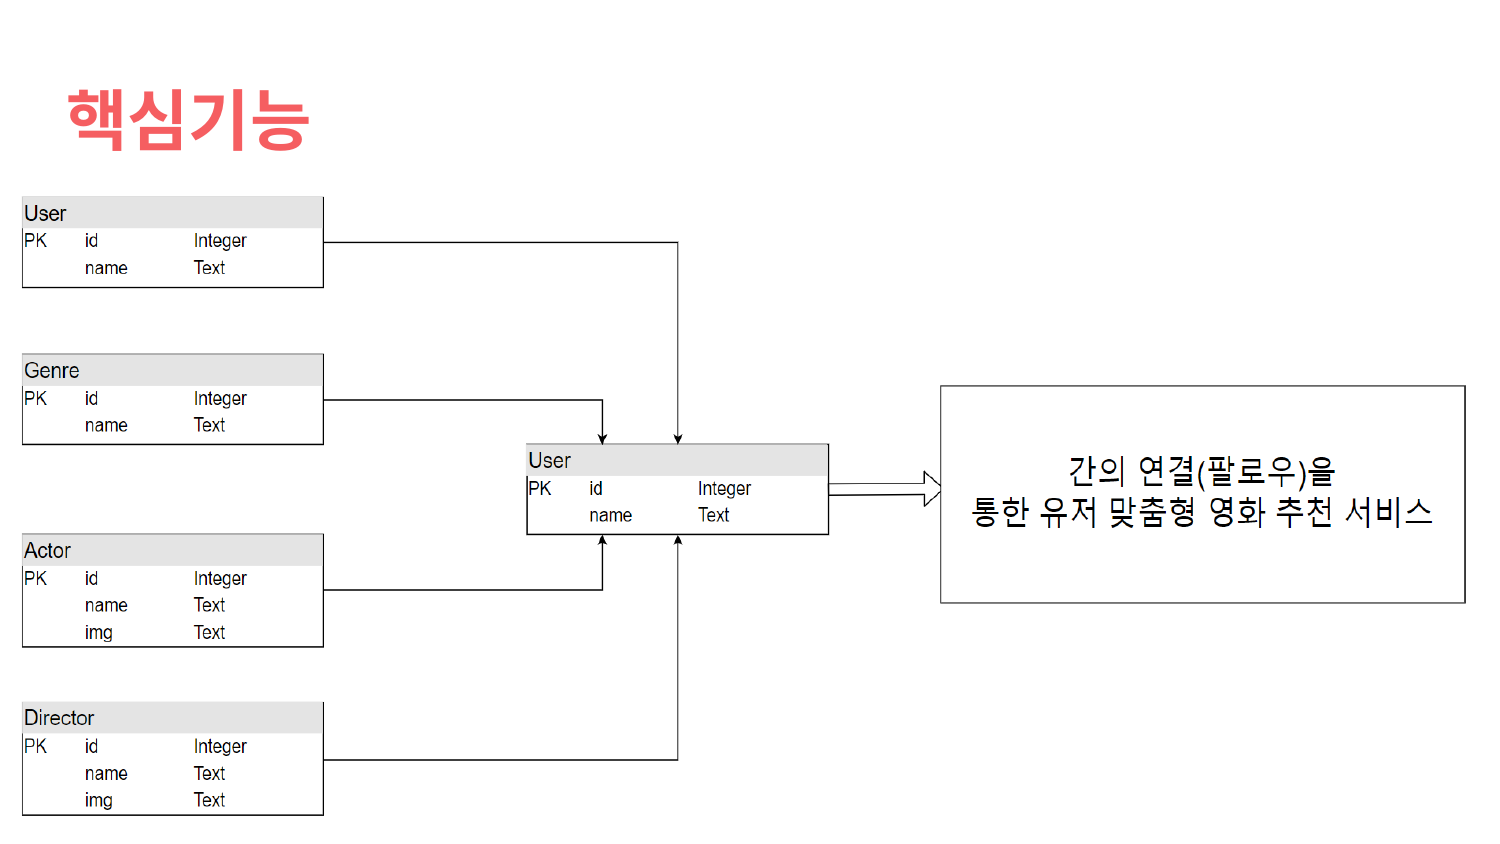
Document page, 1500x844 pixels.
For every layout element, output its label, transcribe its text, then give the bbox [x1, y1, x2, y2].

title 핵심기능 [51, 64, 1449, 167]
picture [0, 175, 1500, 844]
